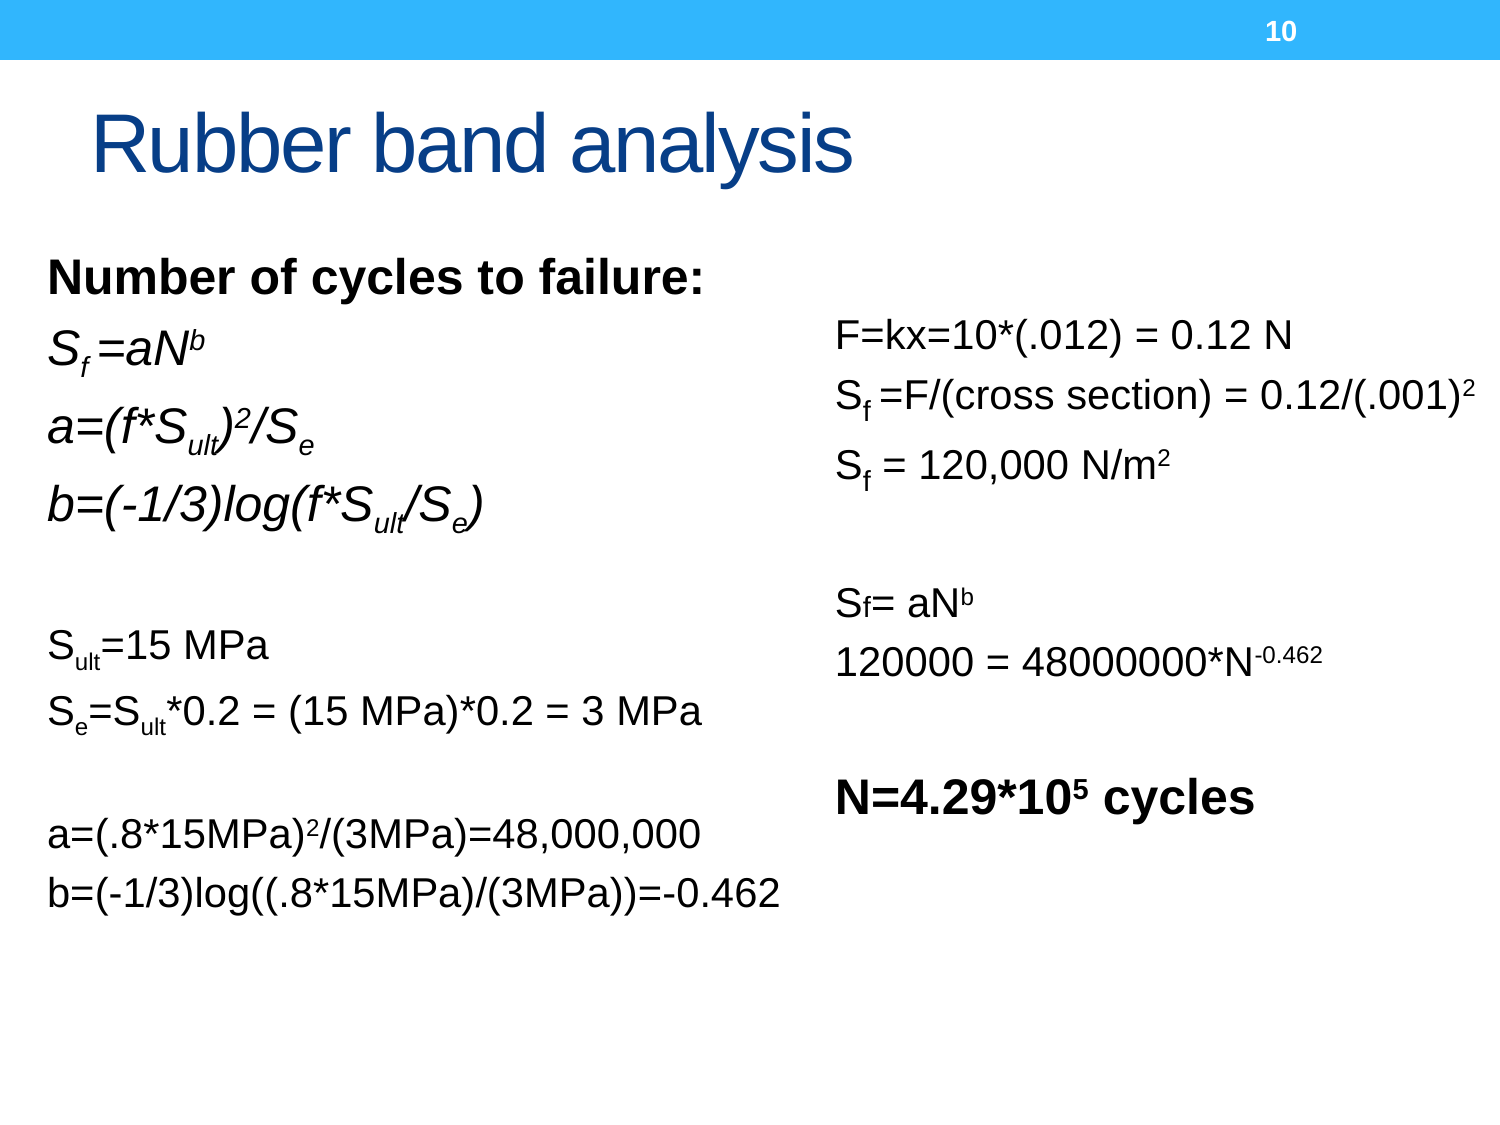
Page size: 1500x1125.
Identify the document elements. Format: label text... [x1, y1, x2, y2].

text_box [774, 237, 1475, 1075]
title Rubber band analysis [75, 45, 1425, 233]
slide_number 10 [1283, 21, 1295, 41]
text_box F=kx=10*(.012) = 0.12 N Sf =F/(cross section) = 0.12/(.001)2 Sf = 120,000 N/m2 Sf= aNb 120000 = 48000000*N-0.462 N=4.29*105 cycles [820, 299, 1496, 1075]
slide_number 10 [1267, 21, 1280, 40]
list Number of cycles to failure: Sf =aNb a=(f*Sult)2/Se b=(-1/3)log(f*Sult/Se) Sult=15 MPa Se=Sult*0.2 = (15 MPa)*0.2 = 3 MPa a=(.8*15MPa)2/(3MPa)=48,000,000 b=(-1/3)log((.8*15MPa)/(3MPa))=-0.462 [32, 237, 774, 1075]
